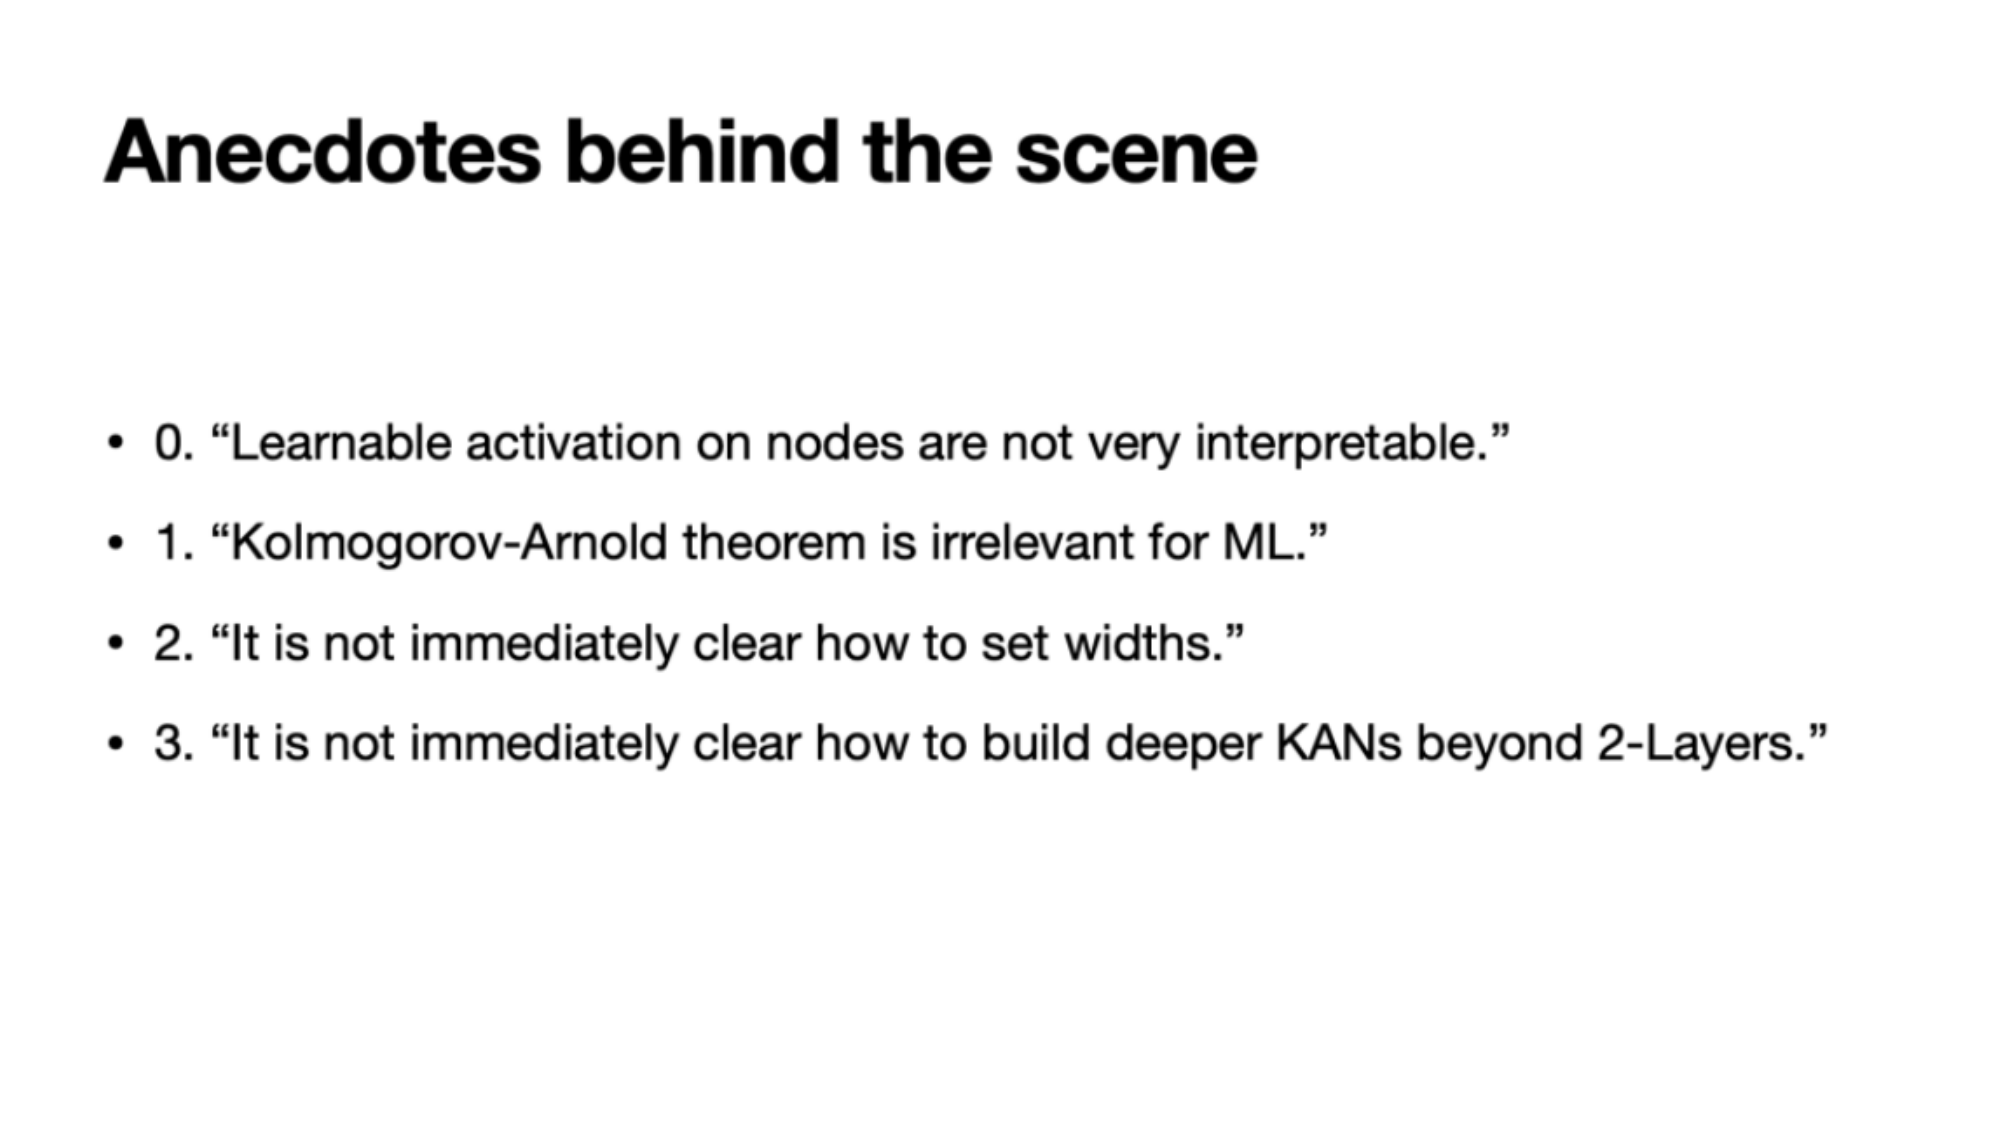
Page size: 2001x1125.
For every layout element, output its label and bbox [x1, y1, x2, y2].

list [0, 0, 2000, 1125]
